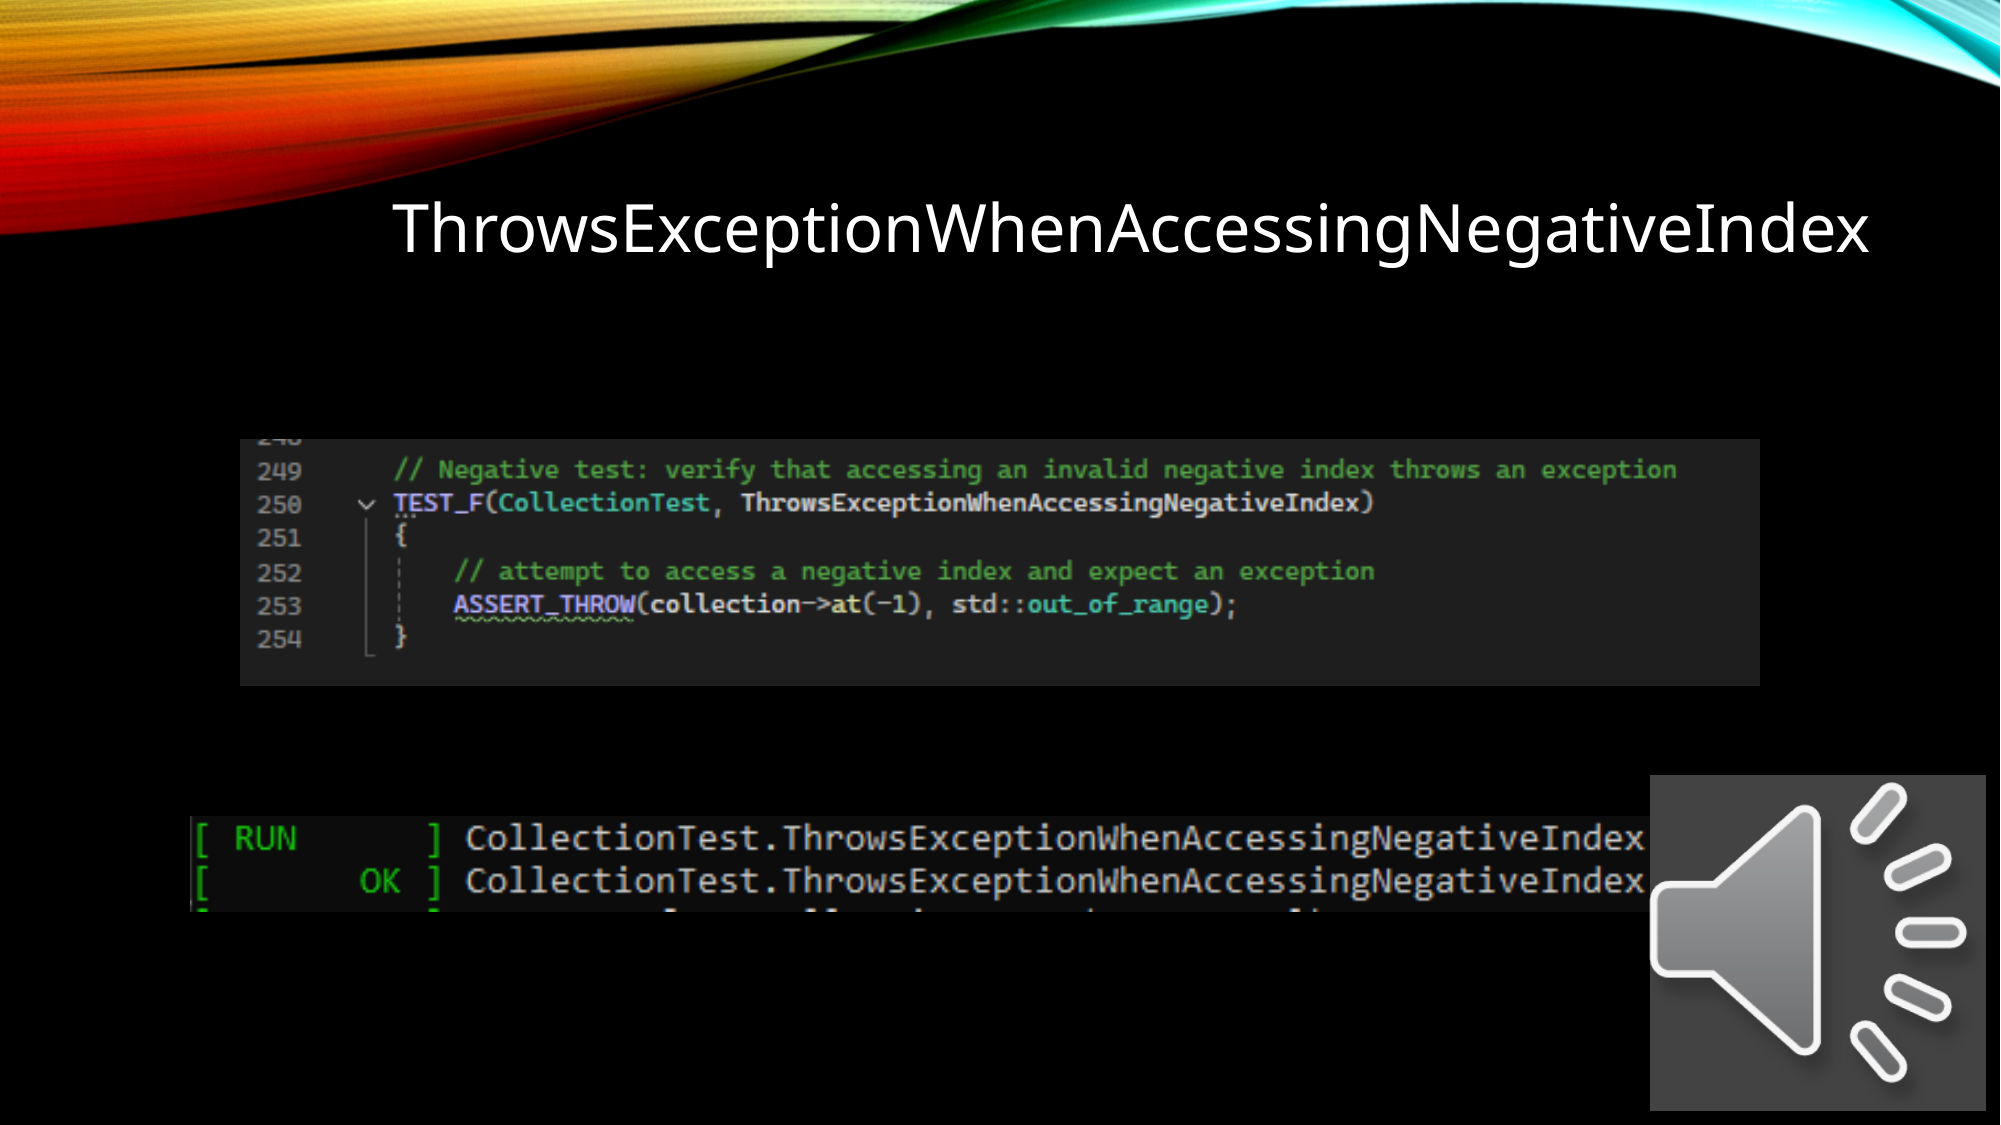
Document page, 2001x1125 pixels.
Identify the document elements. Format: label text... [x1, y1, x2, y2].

picture [240, 438, 1760, 687]
picture [190, 773, 1987, 1112]
picture [0, 0, 2000, 237]
title ThrowsExceptionWhenAccessingNegativeIndex [254, 125, 1888, 338]
